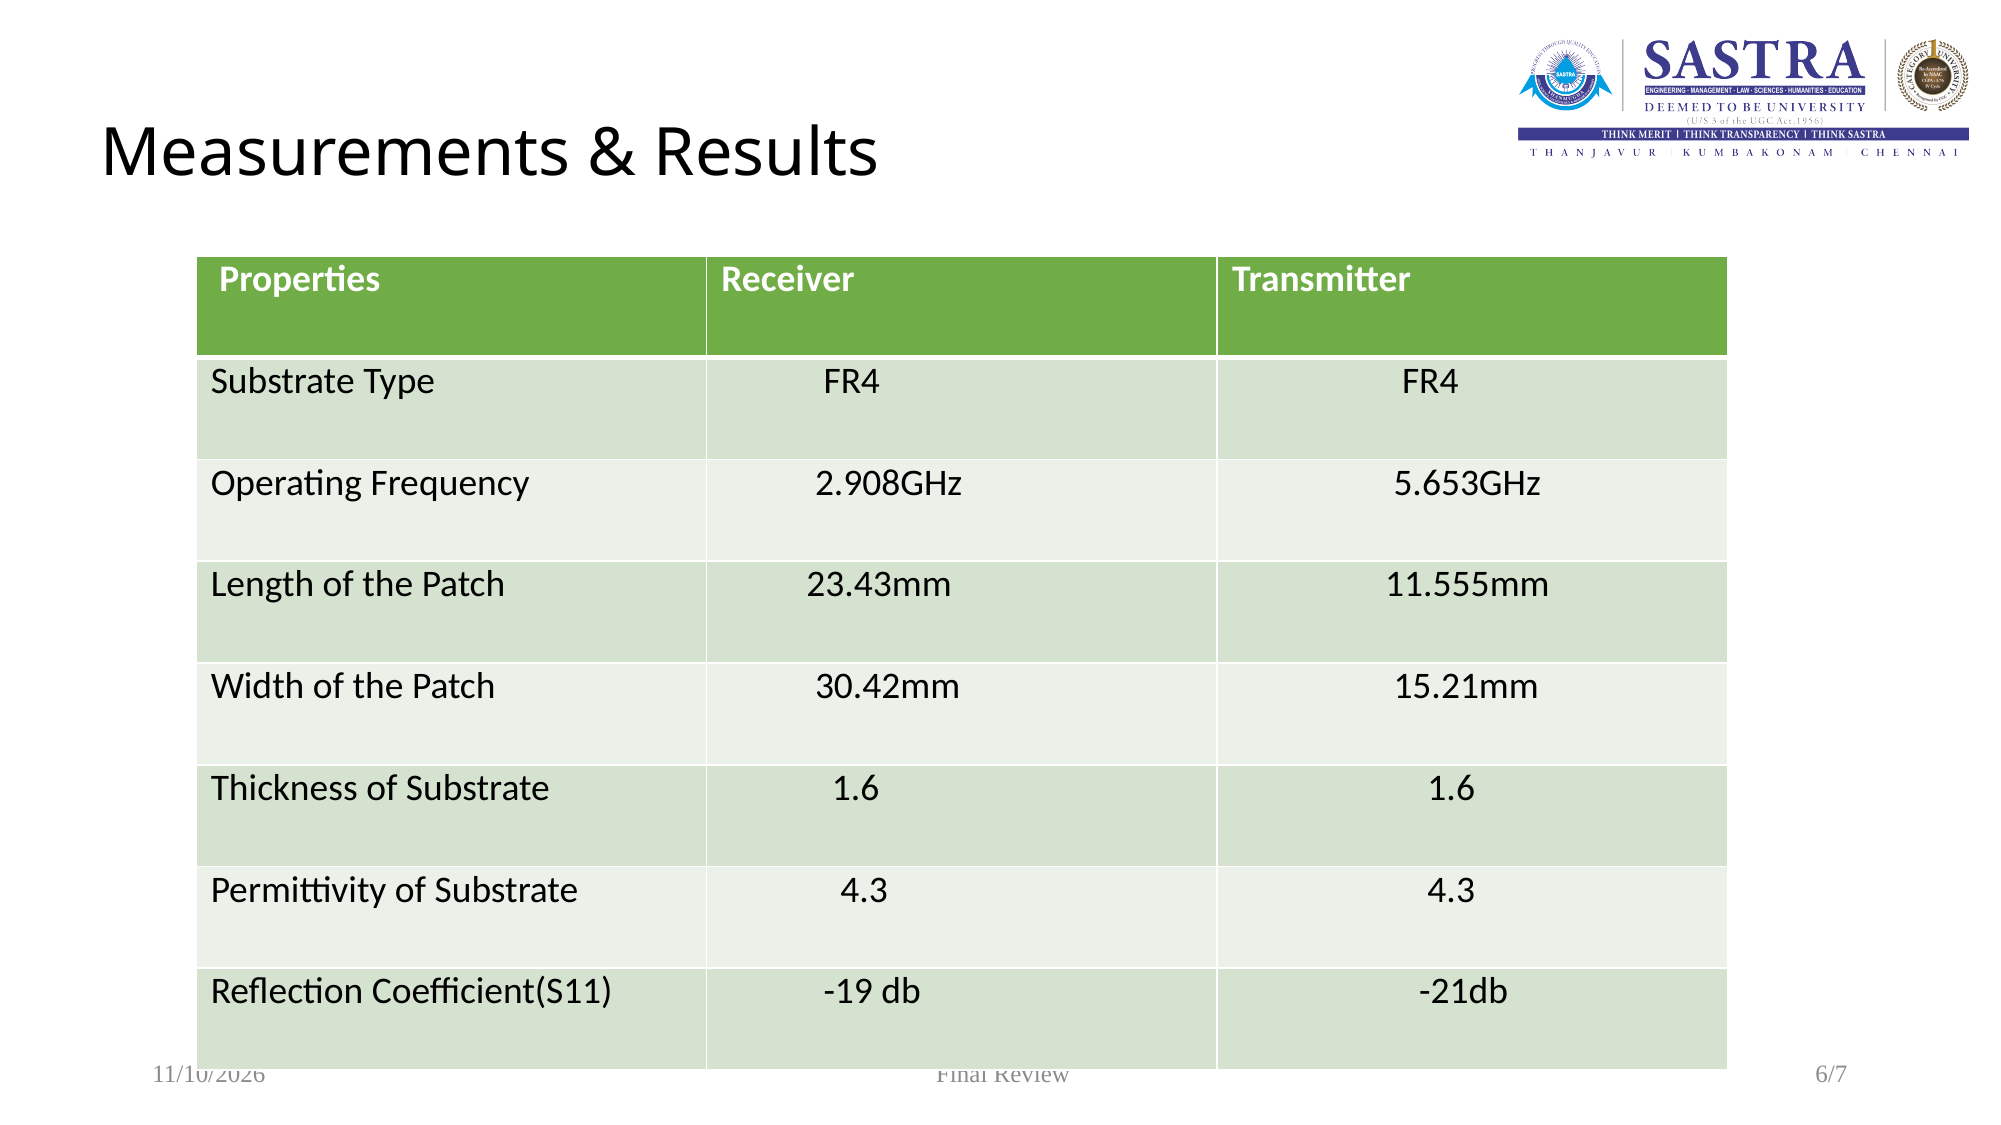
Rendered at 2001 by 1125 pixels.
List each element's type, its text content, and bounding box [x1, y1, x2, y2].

table_cell Length of the Patch [197, 562, 706, 662]
table_cell 23.43mm [707, 562, 1216, 662]
table_cell Operating Frequency [197, 460, 706, 560]
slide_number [137, 1042, 588, 1103]
table_header Receiver [707, 257, 1216, 355]
table_cell 15.21mm [1218, 664, 1727, 764]
table_cell 1.6 [1218, 766, 1727, 866]
table_cell FR4 [707, 360, 1216, 459]
table_cell -21db [1218, 969, 1727, 1069]
footer Final Review [662, 1071, 1338, 1103]
table_cell 11.555mm [1218, 562, 1727, 662]
title Measurements & Results [85, 79, 1728, 198]
table_cell 2.908GHz [707, 460, 1216, 560]
table_cell 1.6 [707, 766, 1216, 866]
table_cell Reflection Coefficient(S11) [197, 969, 706, 1069]
picture [1518, 39, 1969, 158]
table_cell 5.653GHz [1218, 460, 1727, 560]
table_header Properties [197, 257, 706, 355]
table_cell Substrate Type [197, 360, 706, 459]
table_cell Thickness of Substrate [197, 766, 706, 866]
table_header Transmitter [1218, 257, 1727, 355]
table_cell FR4 [1218, 360, 1727, 459]
slide_number 6/7 [1412, 1042, 1863, 1103]
table_cell -19 db [707, 969, 1216, 1069]
table_cell 4.3 [707, 867, 1216, 967]
table_cell Width of the Patch [197, 664, 706, 764]
table_cell 30.42mm [707, 664, 1216, 764]
table_cell Permittivity of Substrate [197, 867, 706, 967]
table_cell 4.3 [1218, 867, 1727, 967]
